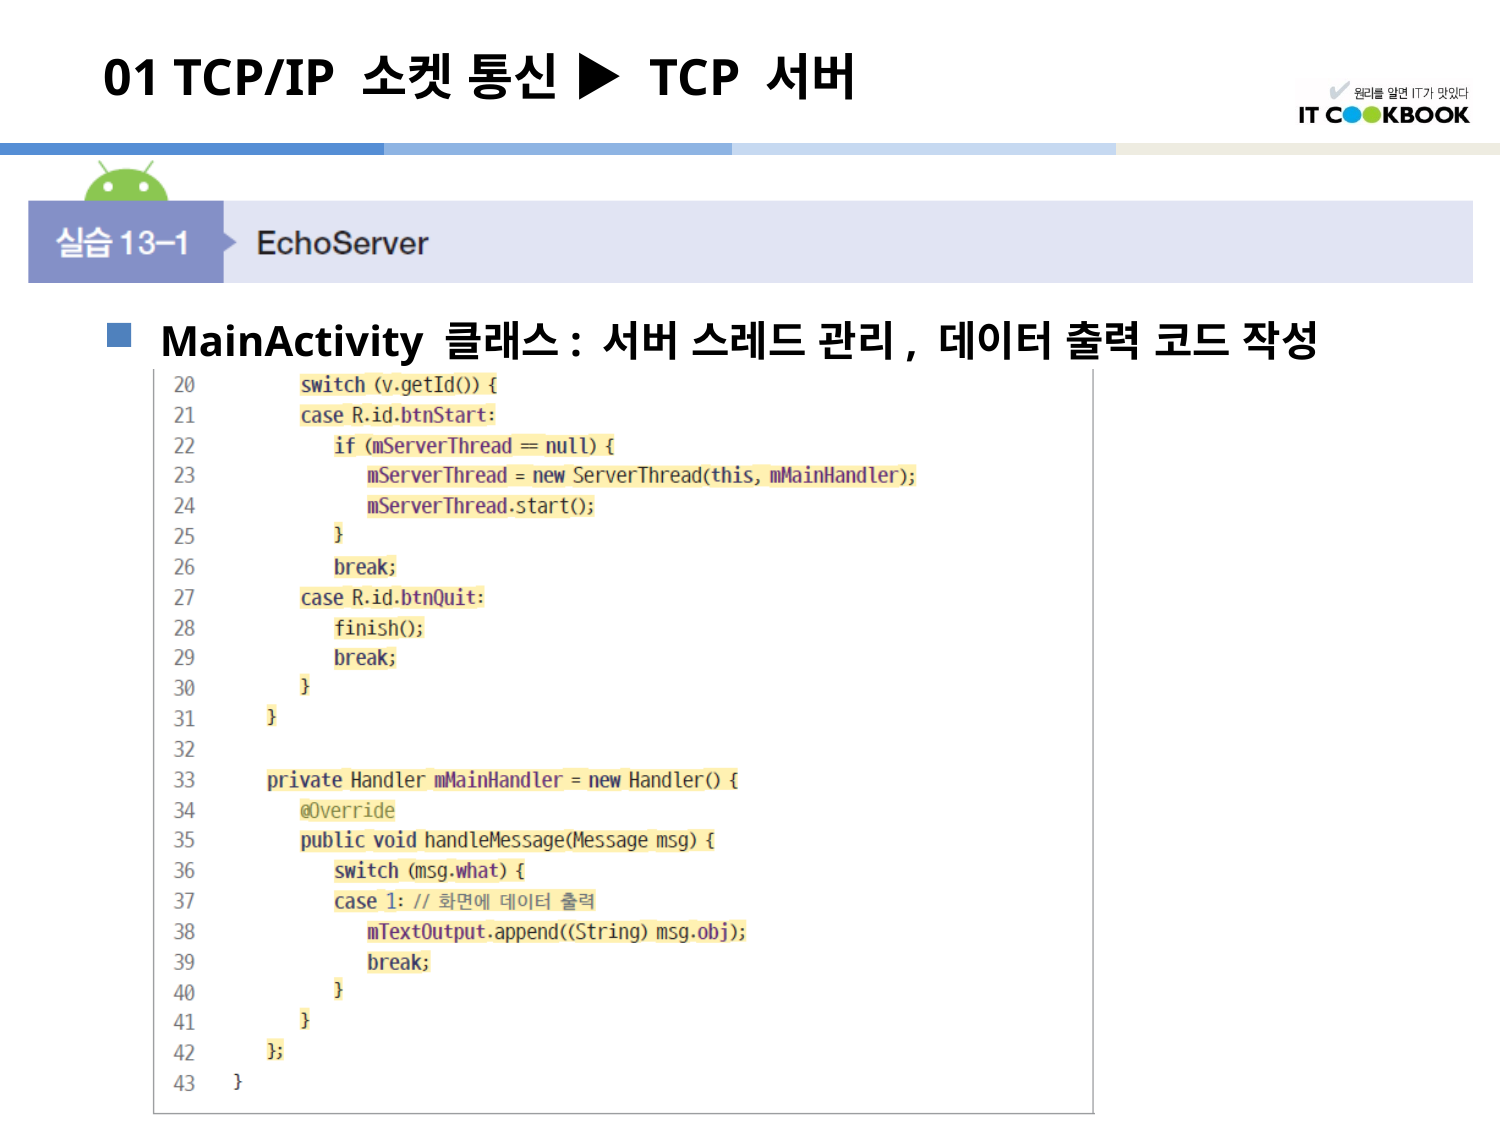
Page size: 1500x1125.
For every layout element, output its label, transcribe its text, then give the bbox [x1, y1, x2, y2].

picture [147, 369, 1095, 1118]
picture [27, 160, 1473, 283]
picture [1295, 78, 1473, 125]
title 01 TCP/IP 소켓 통신 ▶ TCP 서버 [88, 30, 1330, 121]
list MainActivity 클래스: 서버 스레드 관리, 데이터 출력 코드 작성 [88, 292, 1436, 1083]
